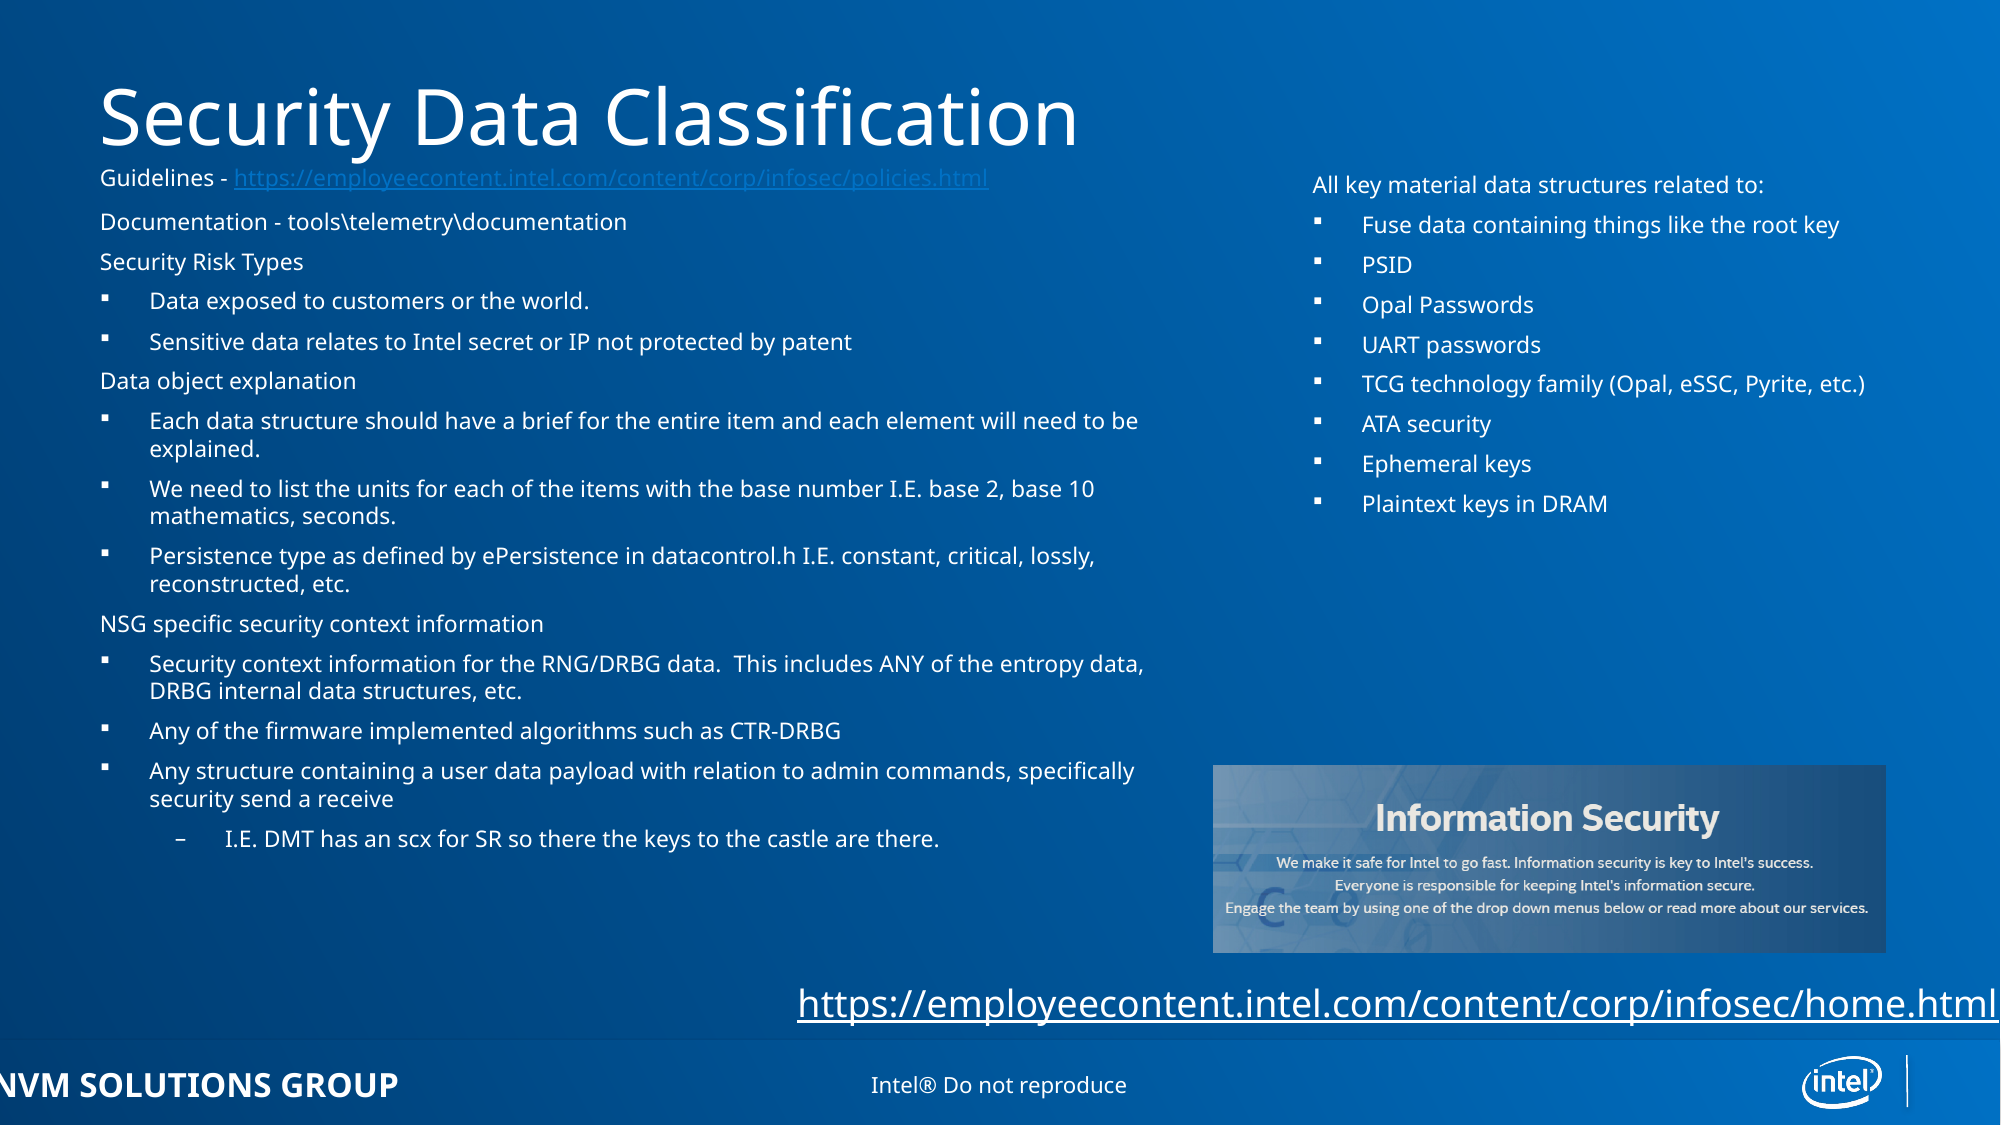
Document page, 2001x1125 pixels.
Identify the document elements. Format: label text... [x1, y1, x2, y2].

picture [1213, 765, 1886, 953]
list Guidelines - https://employeecontent.intel.com/content/corp/infosec/policies.html Documentation - tools\telemetry\documentation Security Risk Types Data exposed to customers or the world. Sensitive data relates to Intel secret or IP not protected by patent Data object explanation Each data structure should have a brief for the entire item and each element will need to be explained. We need to list the units for each of the items with the base number I.E. base 2, base 10 mathematics, seconds. Persistence type as defined by ePersistence in datacontrol.h I.E. constant, critical, lossly, reconstructed, etc. NSG specific security context information Security context information for the RNG/DRBG data. This includes ANY of the entropy data, DRBG internal data structures, etc. Any of the firmware implemented algorithms such as CTR-DRBG Any structure containing a user data payload with relation to admin commands, specifically security send a receive I.E. DMT has an scx for SR so there the keys to the castle are there. [99, 163, 1196, 953]
title Security Data Classification [99, 67, 1900, 258]
text_box https://employeecontent.intel.com/content/corp/infosec/home.html [782, 972, 2000, 1038]
picture [1802, 1056, 1882, 1109]
text_box All key material data structures related to: Fuse data containing things like the root key PSID Opal Passwords UART passwords TCG technology family (Opal, eSSC, Pyrite, etc.) ATA security Ephemeral keys Plaintext keys in DRAM [1297, 162, 1914, 525]
